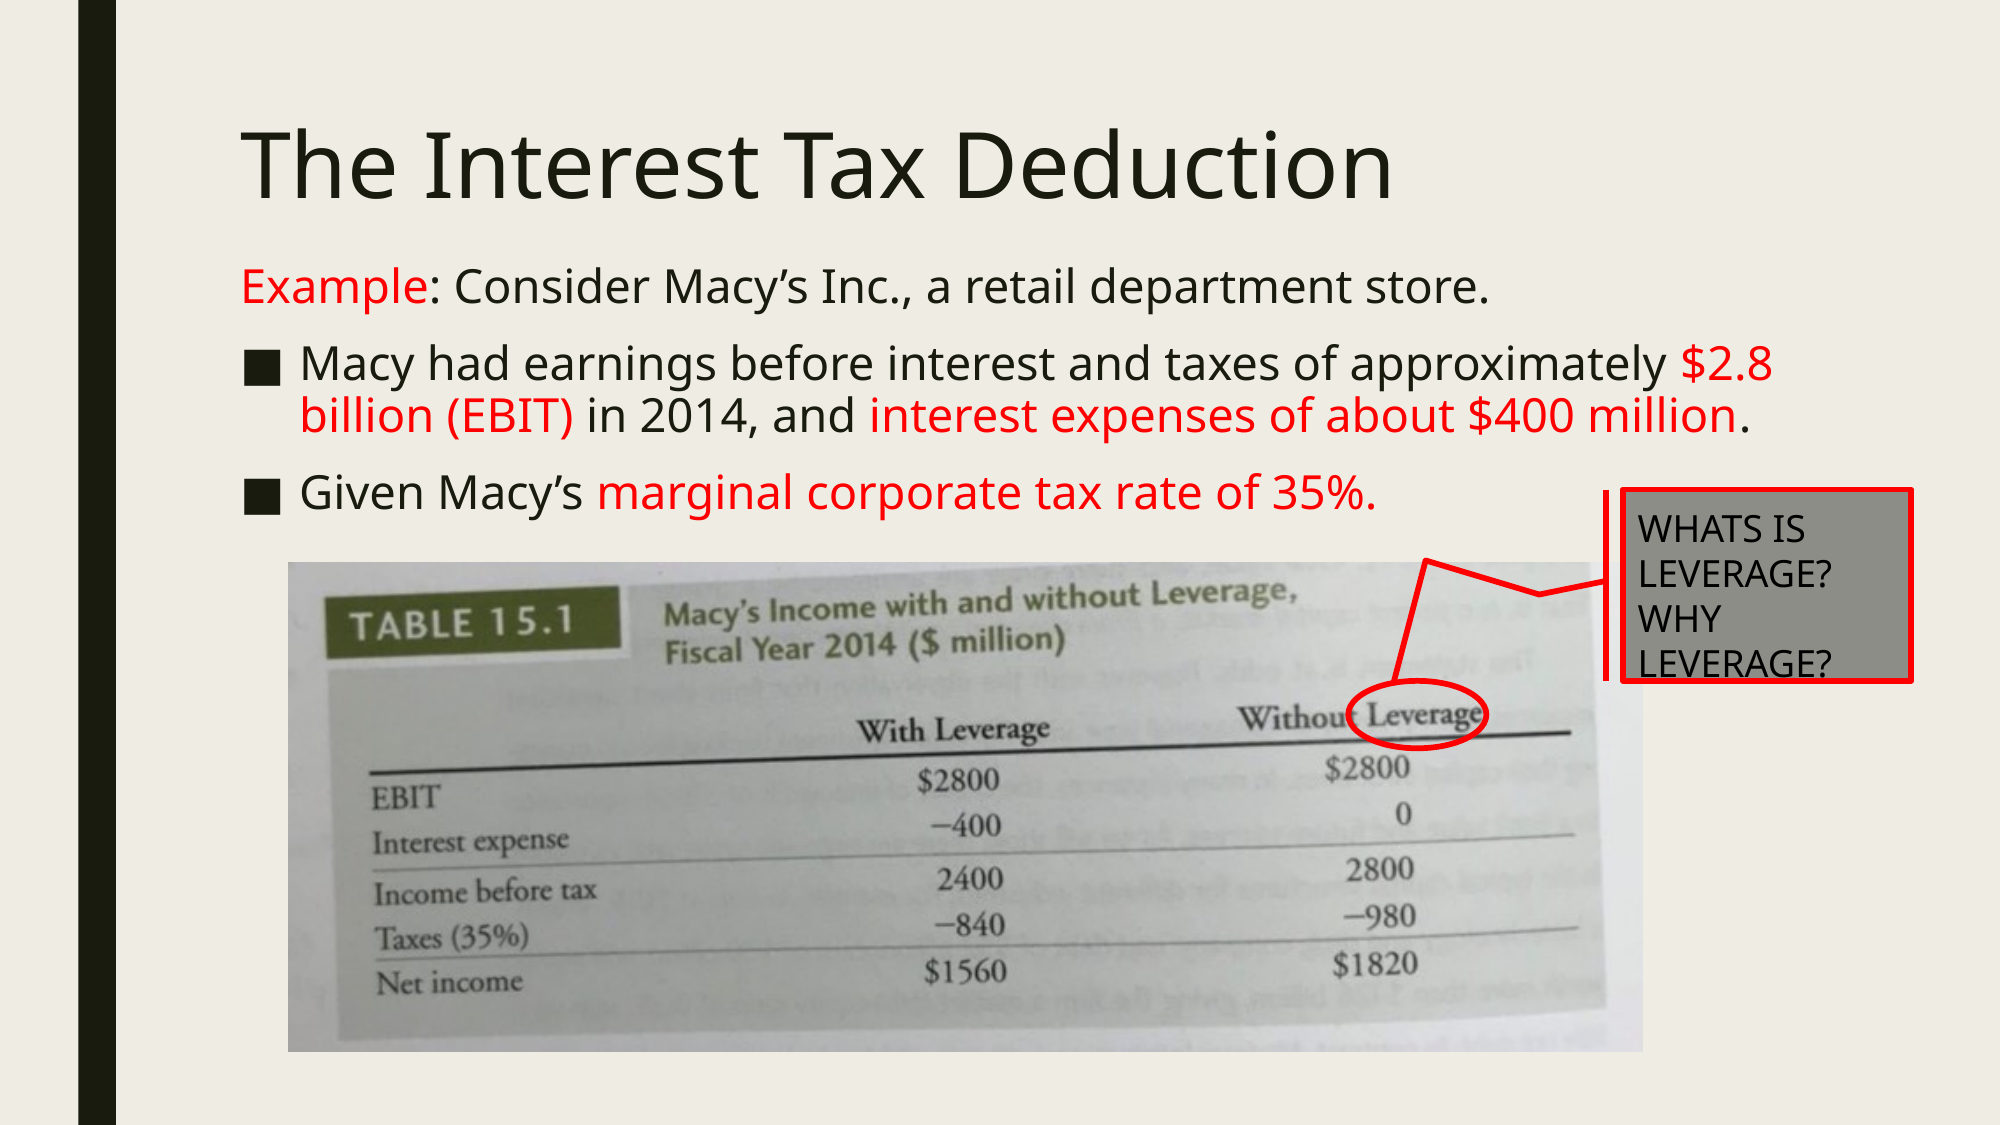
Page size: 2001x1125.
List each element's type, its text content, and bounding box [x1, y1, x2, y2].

text_box [1422, 557, 1441, 562]
picture [288, 562, 1643, 1052]
title The Interest Tax Deduction [225, 112, 1800, 253]
list Example: Consider Macy’s Inc., a retail department store. Macy had earnings before interest and taxes of approximately $2.8 billion (EBIT) in 2014, and interest expenses of about $400 million. Given Macy’s marginal corporate tax rate of 35%. [225, 253, 1800, 545]
text_box WHATS IS LEVERAGE? WHY LEVERAGE? [1622, 497, 1912, 693]
text_box [1620, 487, 1914, 684]
text_box [1603, 489, 1609, 562]
